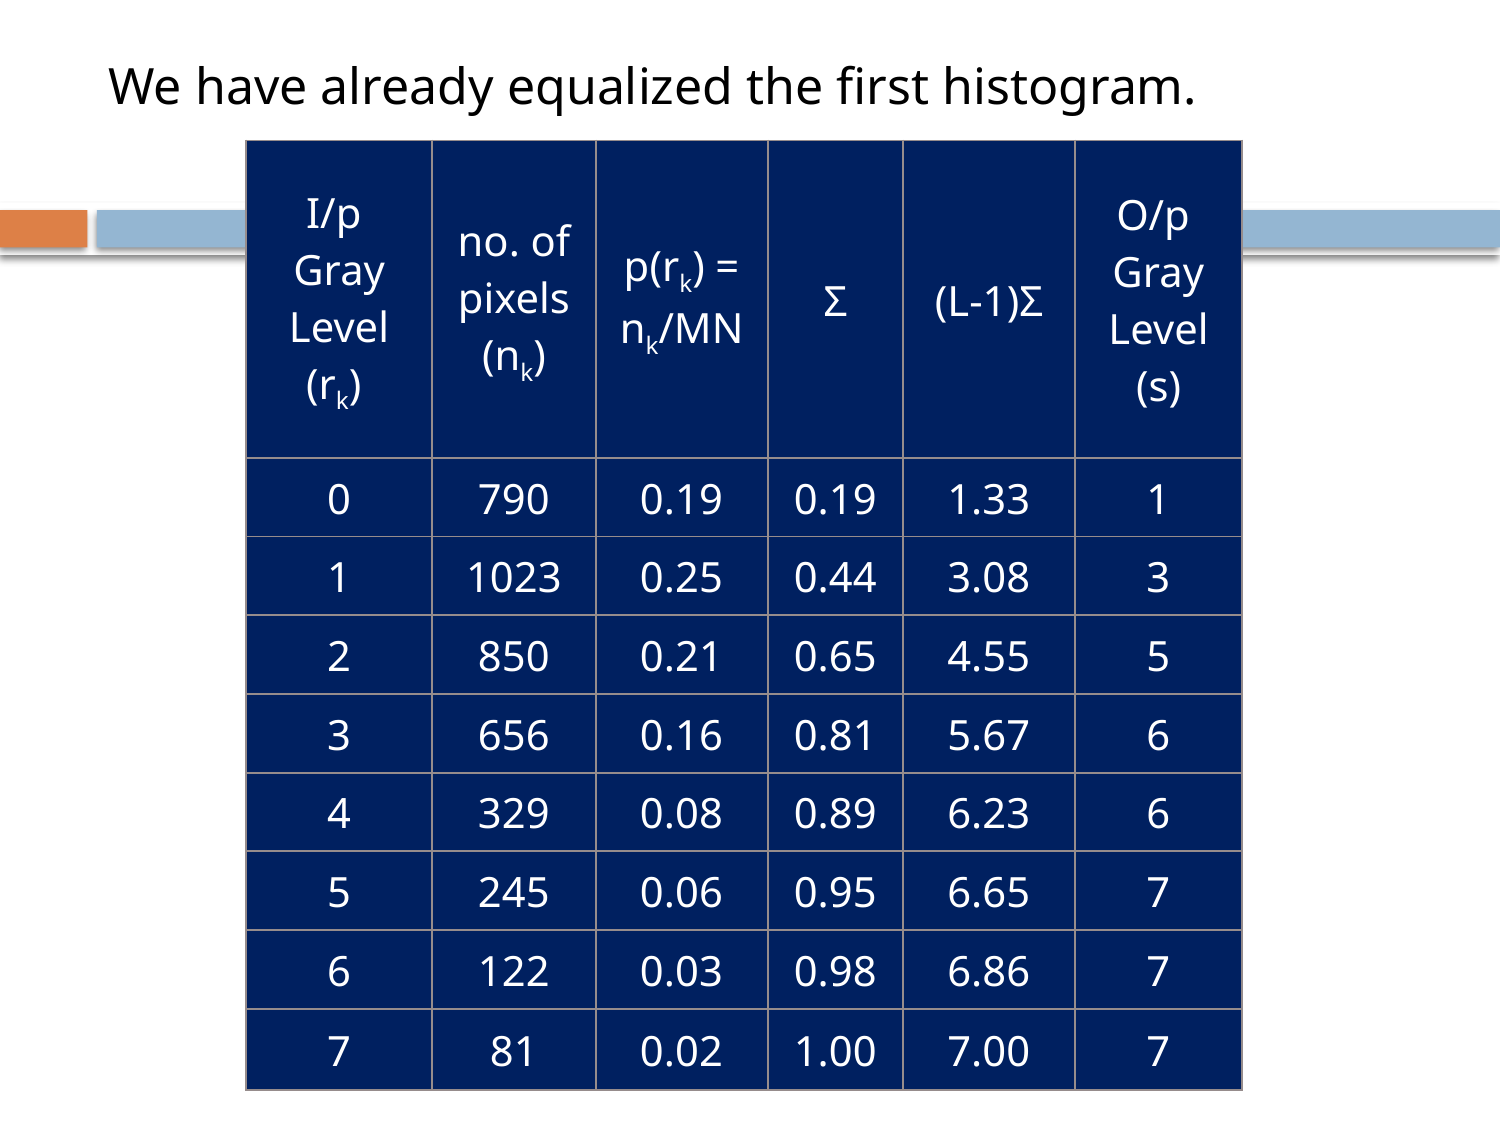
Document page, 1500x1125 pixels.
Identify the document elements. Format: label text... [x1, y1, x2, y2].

table_cell 3 [1076, 537, 1241, 614]
table_cell 4.55 [904, 616, 1074, 693]
table_cell 7 [1076, 1010, 1241, 1089]
table_cell 1.33 [904, 459, 1074, 536]
table_cell 6.23 [904, 774, 1074, 850]
table_cell 0.19 [769, 459, 902, 536]
table_cell 1 [1076, 459, 1241, 536]
table_cell 0.16 [597, 695, 767, 772]
table_cell 0.81 [769, 695, 902, 772]
text_box We have already equalized the first histogram. [93, 46, 1336, 122]
table_cell 3 [247, 695, 431, 772]
table_cell 0.02 [597, 1010, 767, 1089]
table_cell 0.25 [597, 537, 767, 614]
table_cell 0.65 [769, 616, 902, 693]
table_cell 0.89 [769, 774, 902, 850]
table_header (L-1)Σ [904, 141, 1074, 457]
table_cell 122 [433, 931, 595, 1008]
table_cell 0.03 [597, 931, 767, 1008]
table_cell 5 [247, 852, 431, 929]
table_cell 7 [247, 1010, 431, 1089]
table_header p(rk) = nk/MN [597, 141, 767, 457]
table_cell 0.08 [597, 774, 767, 850]
table_cell 6 [1076, 774, 1241, 850]
table_cell 245 [433, 852, 595, 929]
table_cell 0.19 [597, 459, 767, 536]
table_cell 5 [1076, 616, 1241, 693]
table_cell 1023 [433, 537, 595, 614]
table_cell 2 [247, 616, 431, 693]
table_header O/p Gray Level (s) [1076, 141, 1241, 457]
table_cell 0.21 [597, 616, 767, 693]
table_header I/p Gray Level (rk) [247, 141, 431, 457]
table_cell 850 [433, 616, 595, 693]
table_header Σ [769, 141, 902, 457]
table_cell 5.67 [904, 695, 1074, 772]
table_cell 0 [247, 459, 431, 536]
table_cell 6 [247, 931, 431, 1008]
table_cell 4 [247, 774, 431, 850]
table_cell 0.95 [769, 852, 902, 929]
table_cell 0.06 [597, 852, 767, 929]
table_cell 790 [433, 459, 595, 536]
table_cell 0.44 [769, 537, 902, 614]
table_cell 656 [433, 695, 595, 772]
table_cell 329 [433, 774, 595, 850]
table_cell 81 [433, 1010, 595, 1089]
table_header no. of pixels (nk) [433, 141, 595, 457]
table_cell 3.08 [904, 537, 1074, 614]
table_cell 6 [1076, 695, 1241, 772]
table_cell 7 [1076, 852, 1241, 929]
table_cell 6.86 [904, 931, 1074, 1008]
table_cell 1.00 [769, 1010, 902, 1089]
table_cell 0.98 [769, 931, 902, 1008]
table_cell 7.00 [904, 1010, 1074, 1089]
table_cell 1 [247, 537, 431, 614]
table_cell 6.65 [904, 852, 1074, 929]
table_cell 7 [1076, 931, 1241, 1008]
